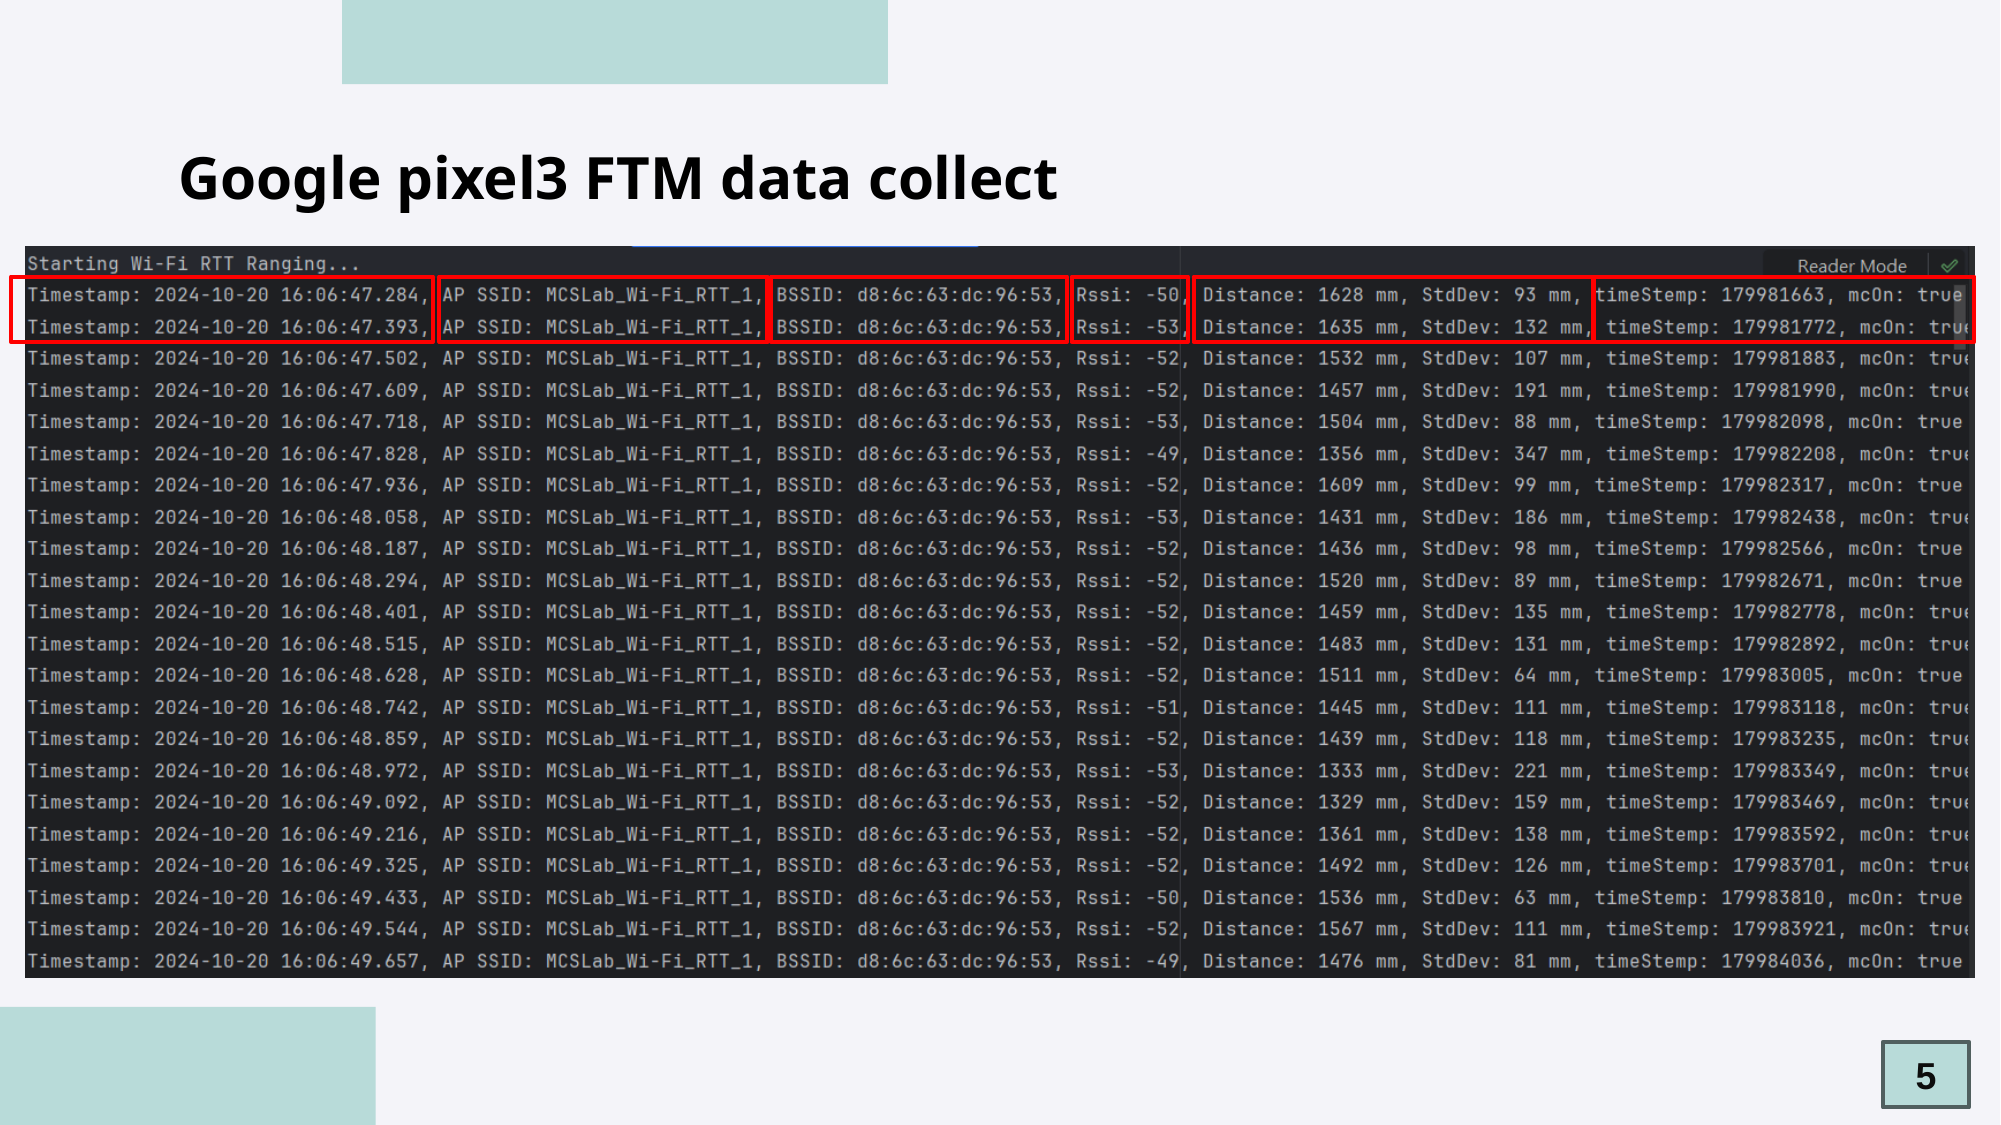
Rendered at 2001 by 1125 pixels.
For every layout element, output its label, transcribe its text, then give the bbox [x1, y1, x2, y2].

text_box 5 [1881, 1040, 1971, 1109]
picture [25, 246, 1975, 979]
text_box [0, 1006, 376, 1125]
title Google pixel3 FTM data collect [158, 121, 2000, 257]
text_box [9, 275, 19, 344]
text_box [342, 0, 888, 85]
